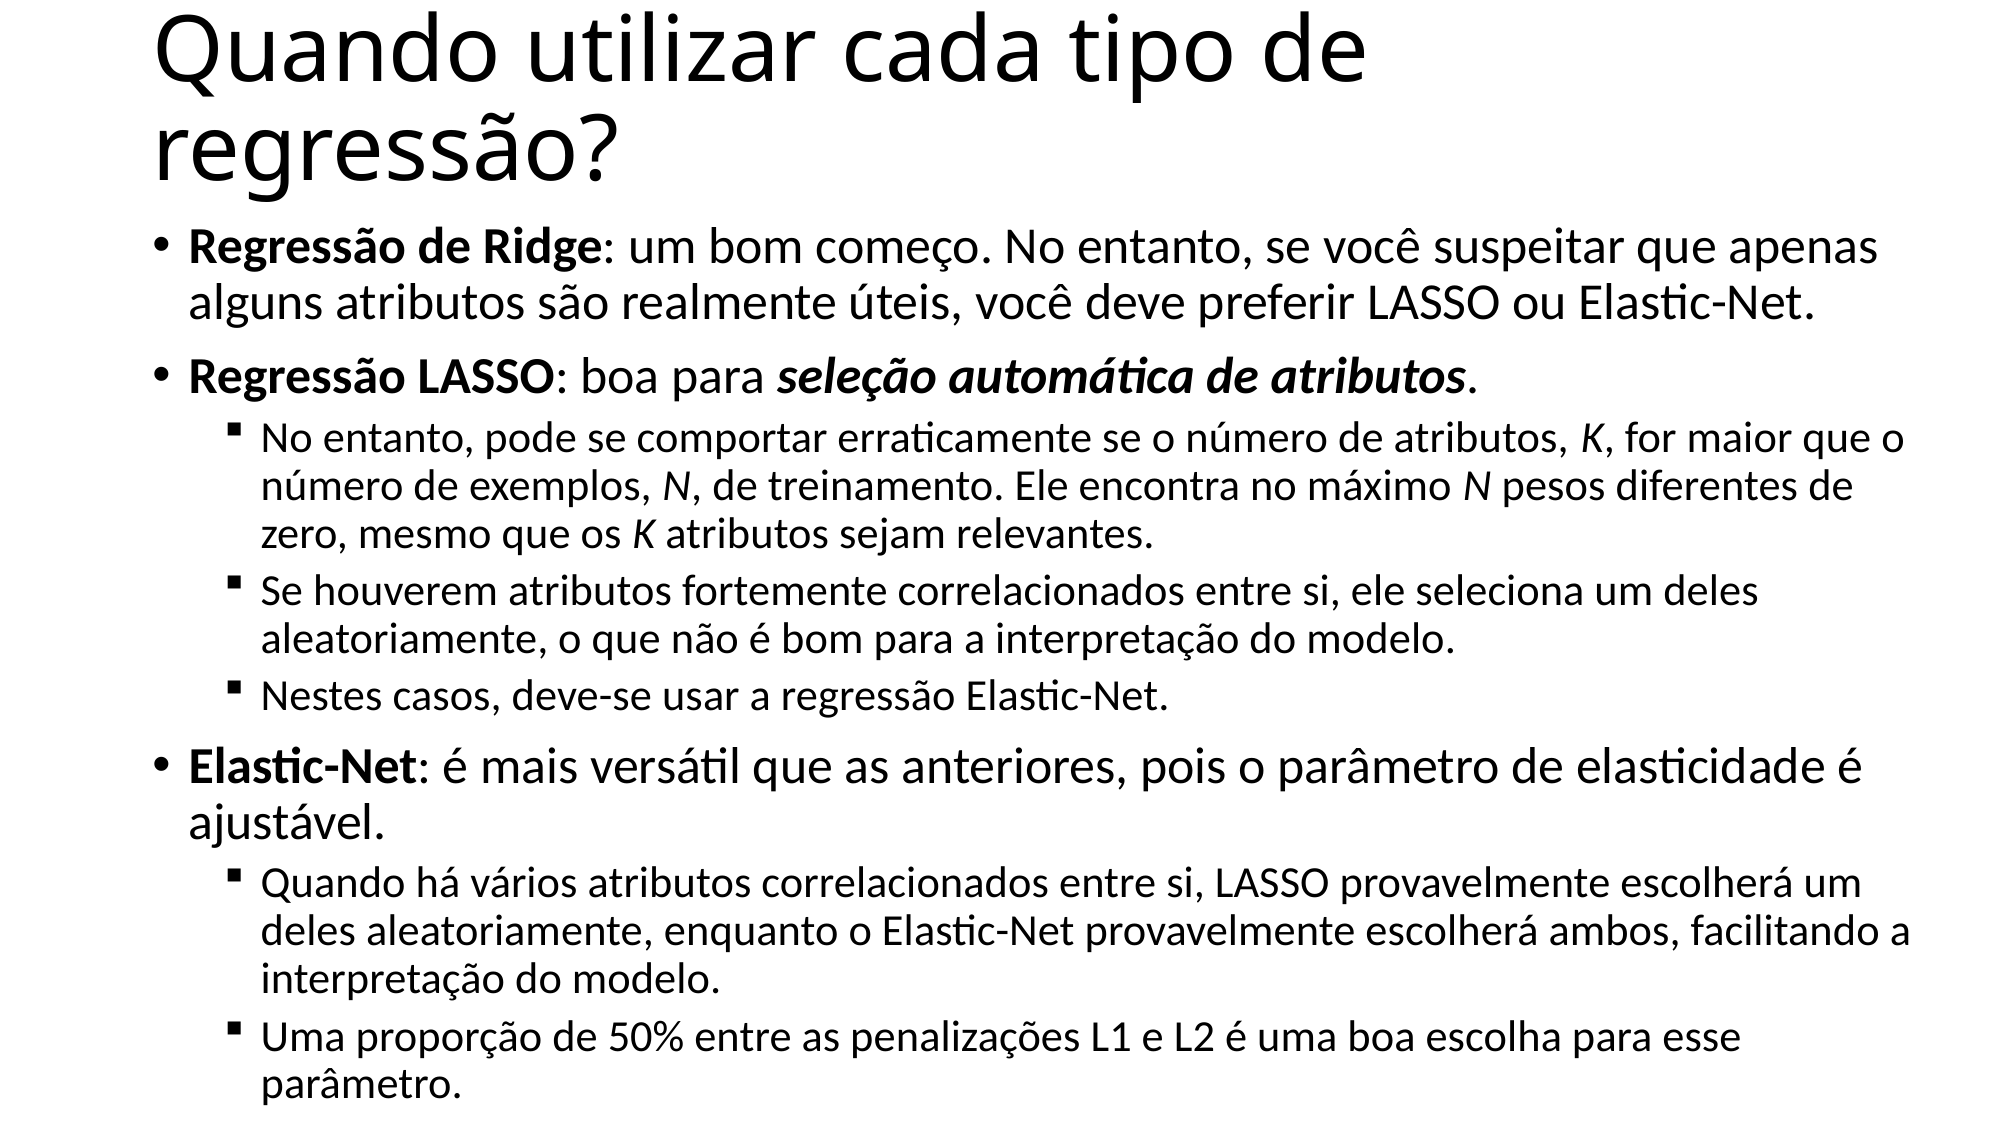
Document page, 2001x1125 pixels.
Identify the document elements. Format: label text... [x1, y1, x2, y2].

title Quando utilizar cada tipo de regressão? [137, 40, 1863, 162]
